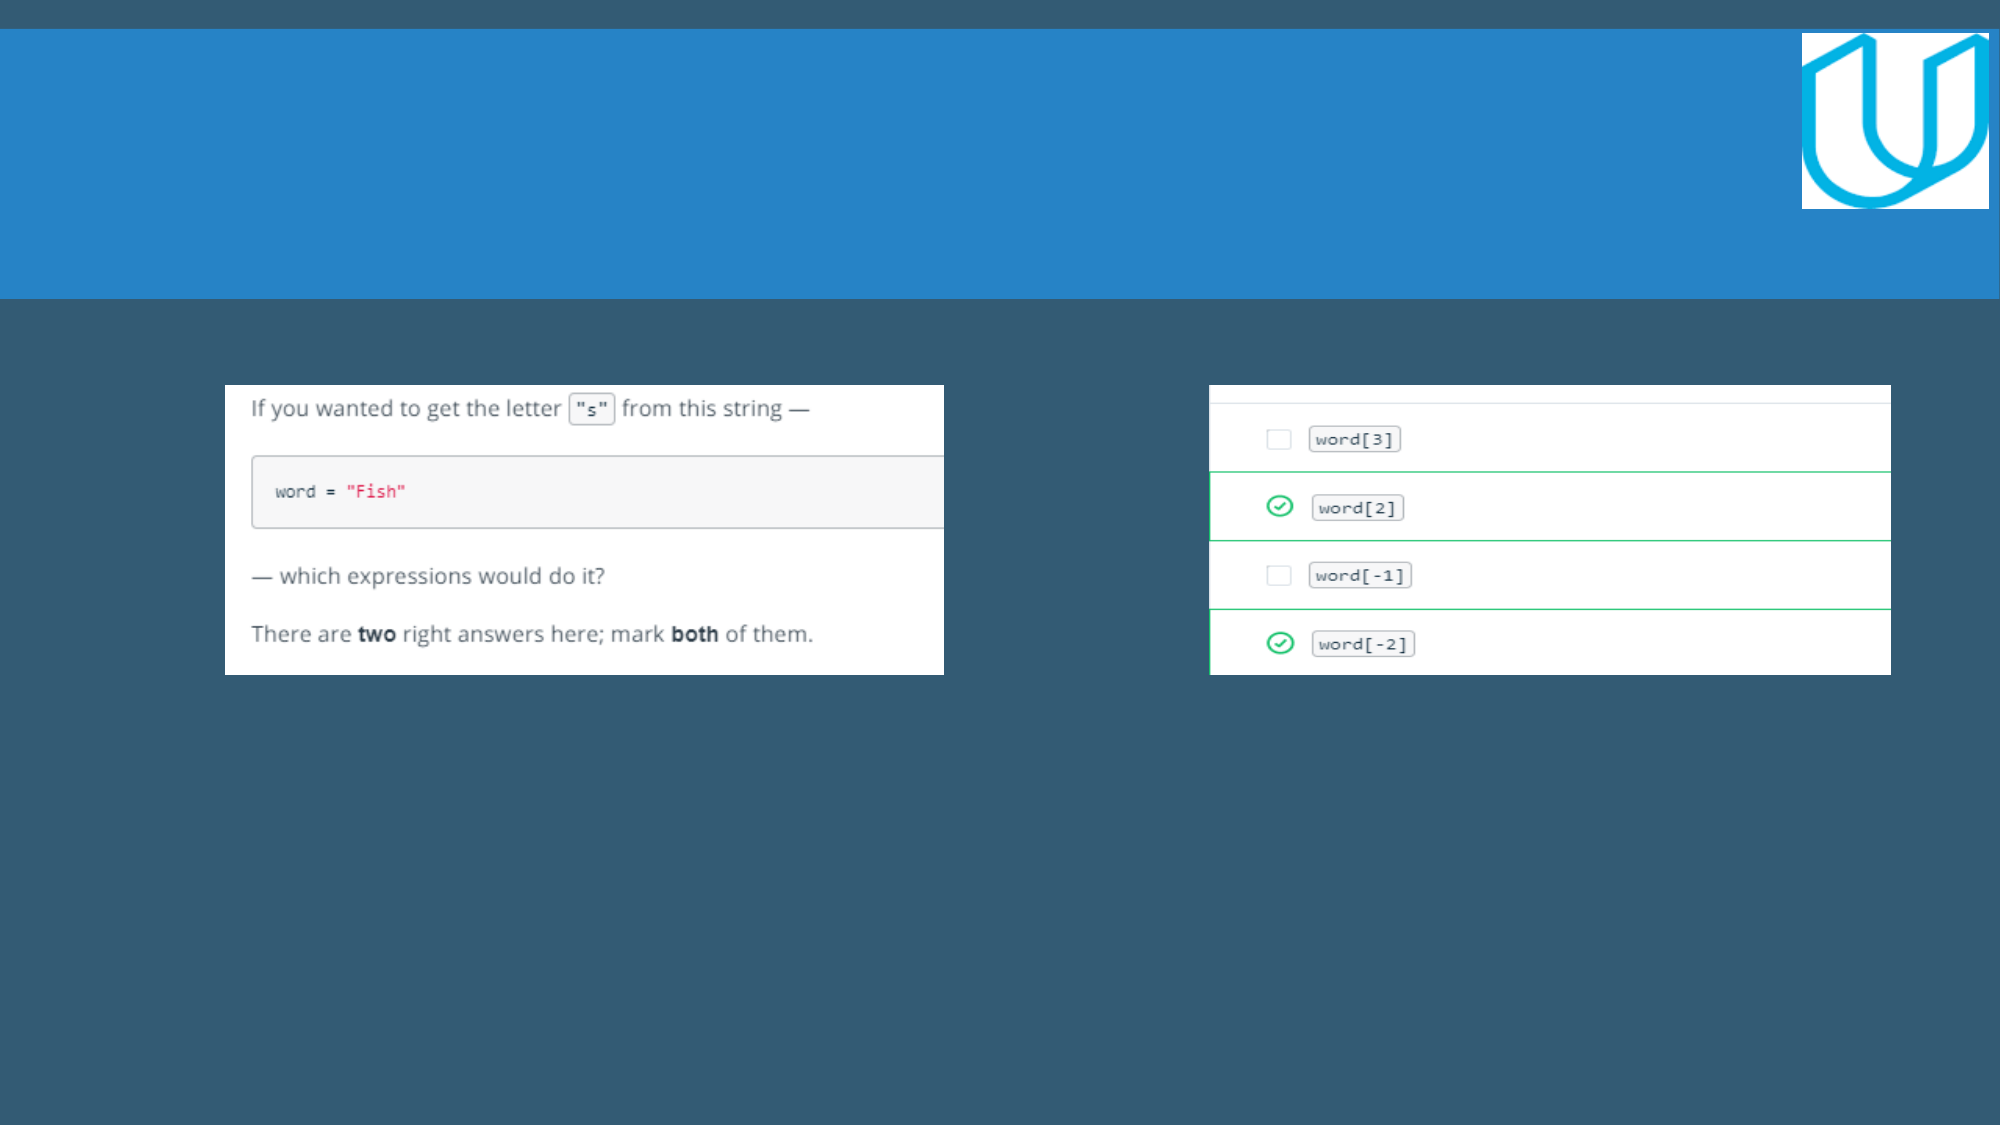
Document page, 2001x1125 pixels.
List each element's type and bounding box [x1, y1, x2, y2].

picture [1209, 385, 1891, 676]
picture [1745, 27, 2000, 210]
picture [1933, 47, 1974, 167]
picture [1816, 47, 1912, 197]
picture [224, 385, 945, 676]
